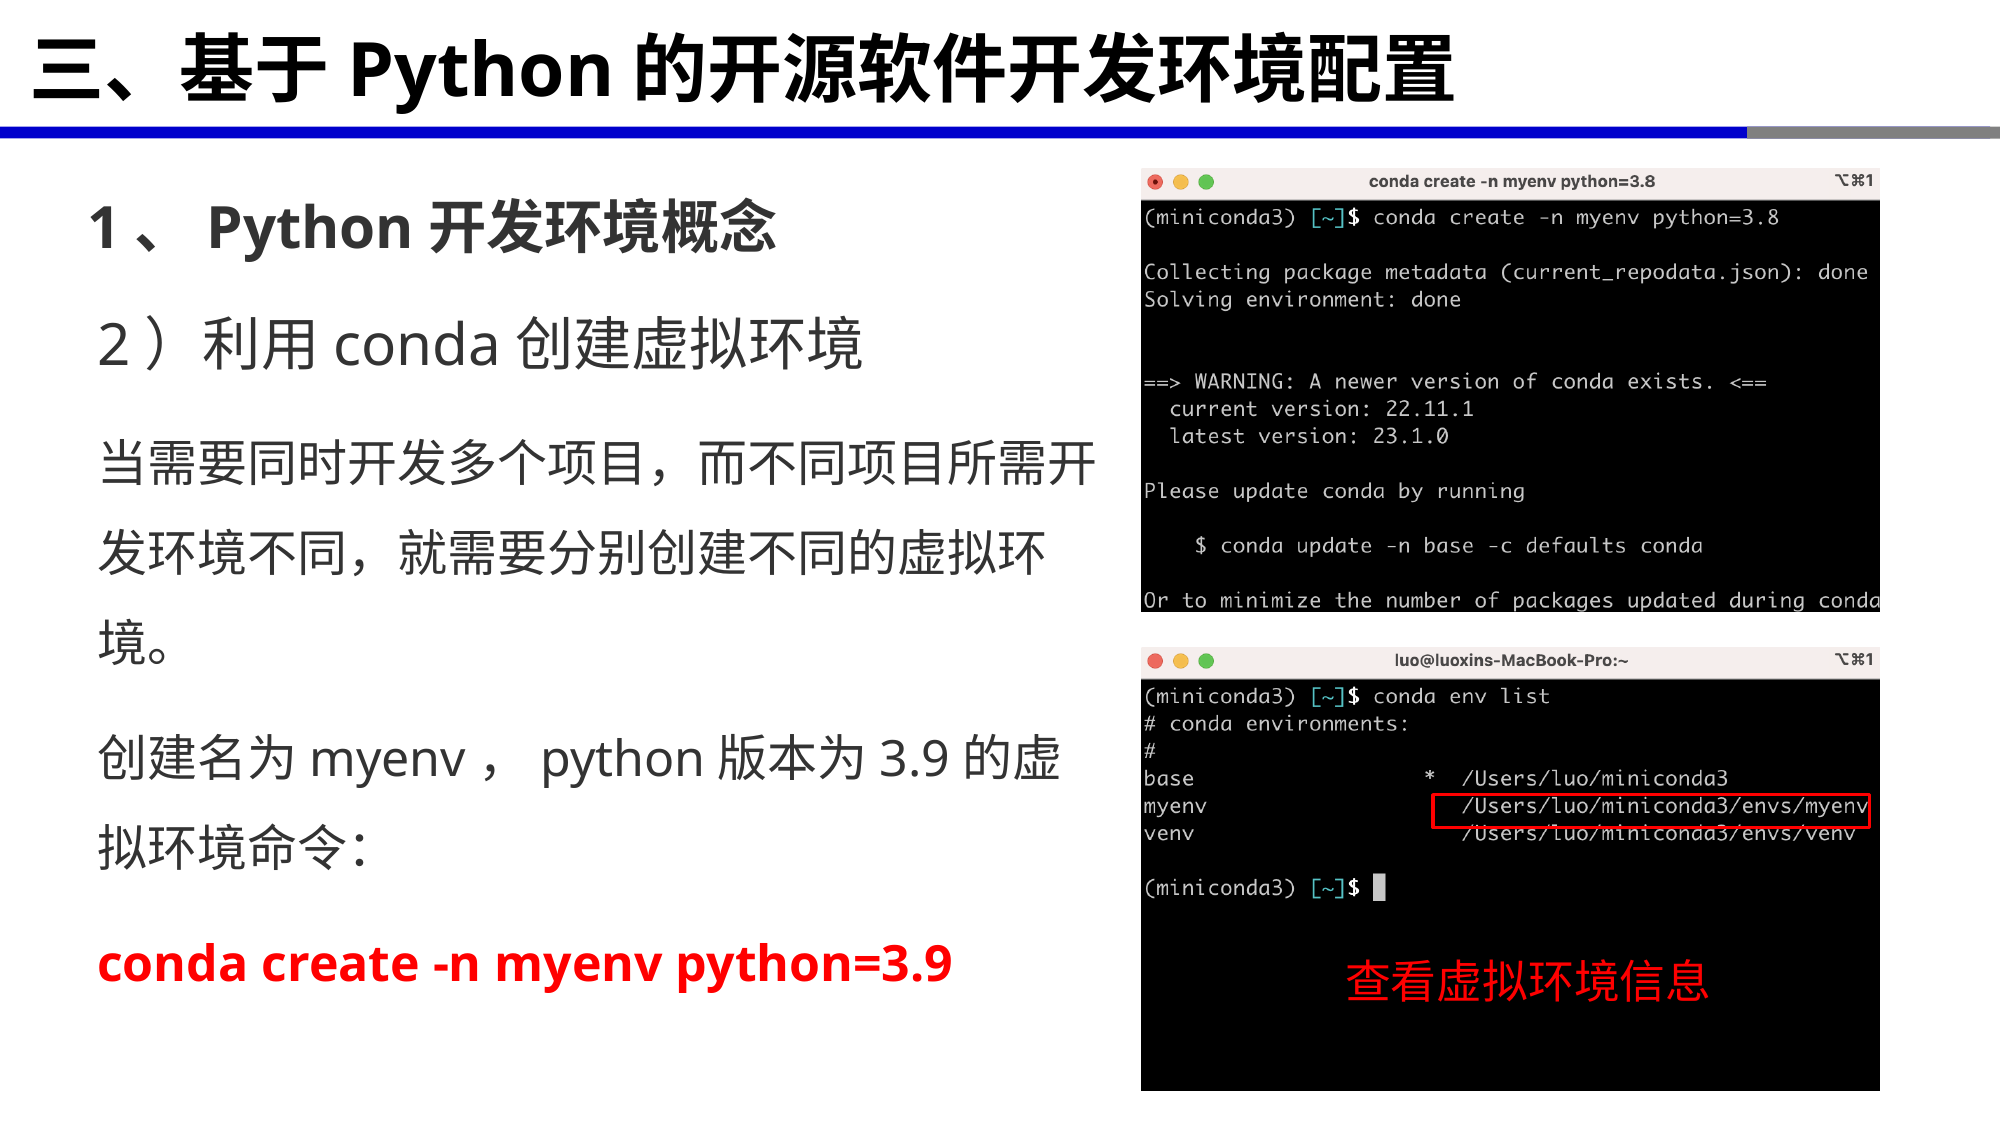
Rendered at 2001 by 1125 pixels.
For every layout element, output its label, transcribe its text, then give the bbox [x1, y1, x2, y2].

text_box 1、Python开发环境概念 [72, 147, 945, 268]
picture [1141, 647, 1880, 1091]
text_box 2）利用conda创建虚拟环境 当需要同时开发多个项目，而不同项目所需开发环境不同，就需要分别创建不同的虚拟环境。 创建名为myenv，python版本为3.9的虚拟环境命令： conda create -n myenv python=3.9 [82, 264, 1116, 1000]
picture [1141, 168, 1880, 613]
title 三、基于Python的开源软件开发环境配置 [0, 1, 1729, 132]
